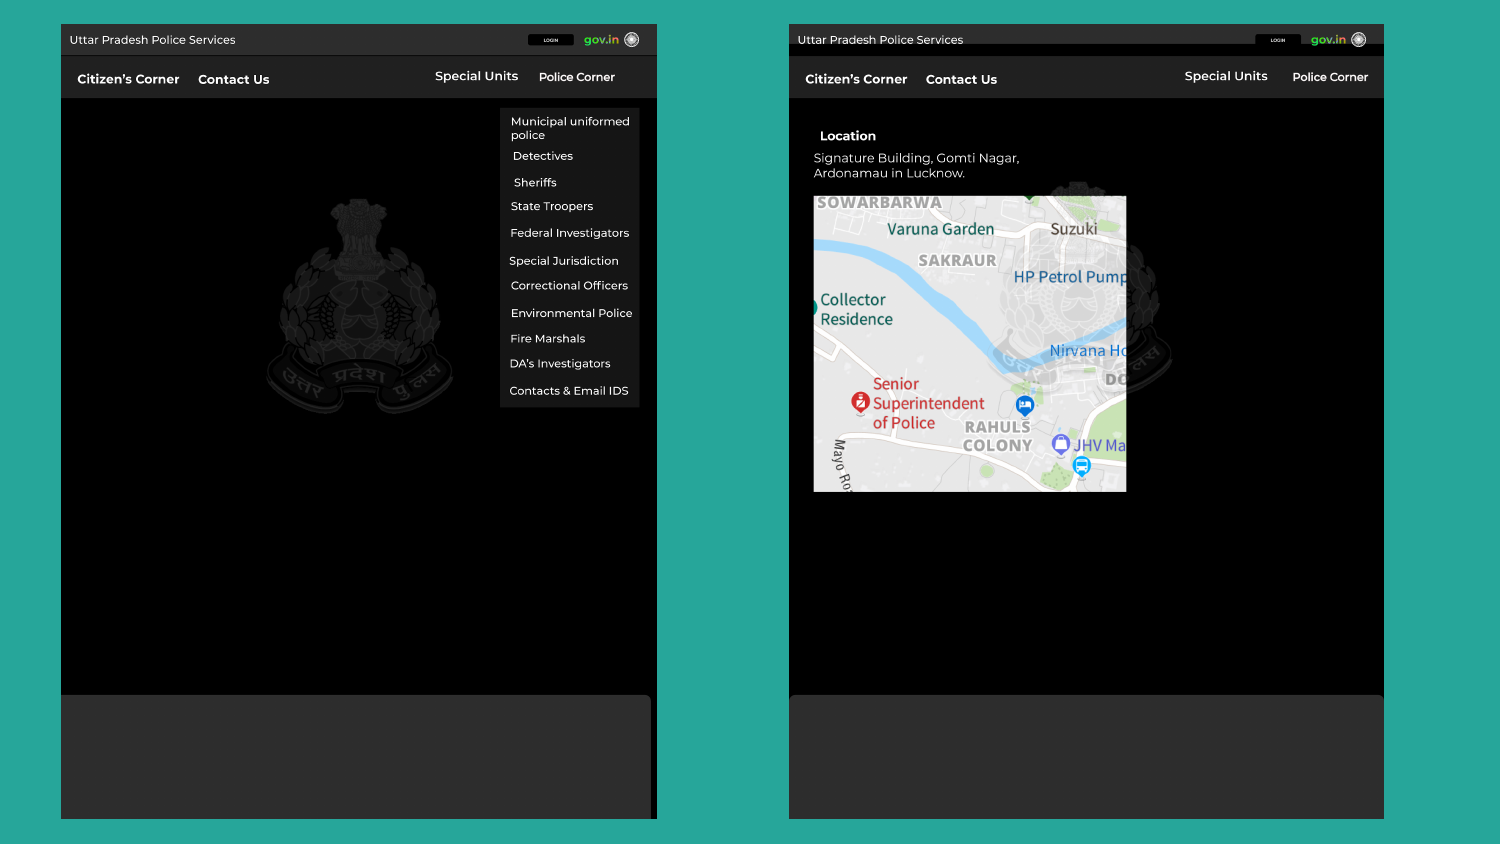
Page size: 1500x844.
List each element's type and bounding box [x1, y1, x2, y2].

picture [788, 24, 1385, 819]
picture [61, 24, 657, 819]
